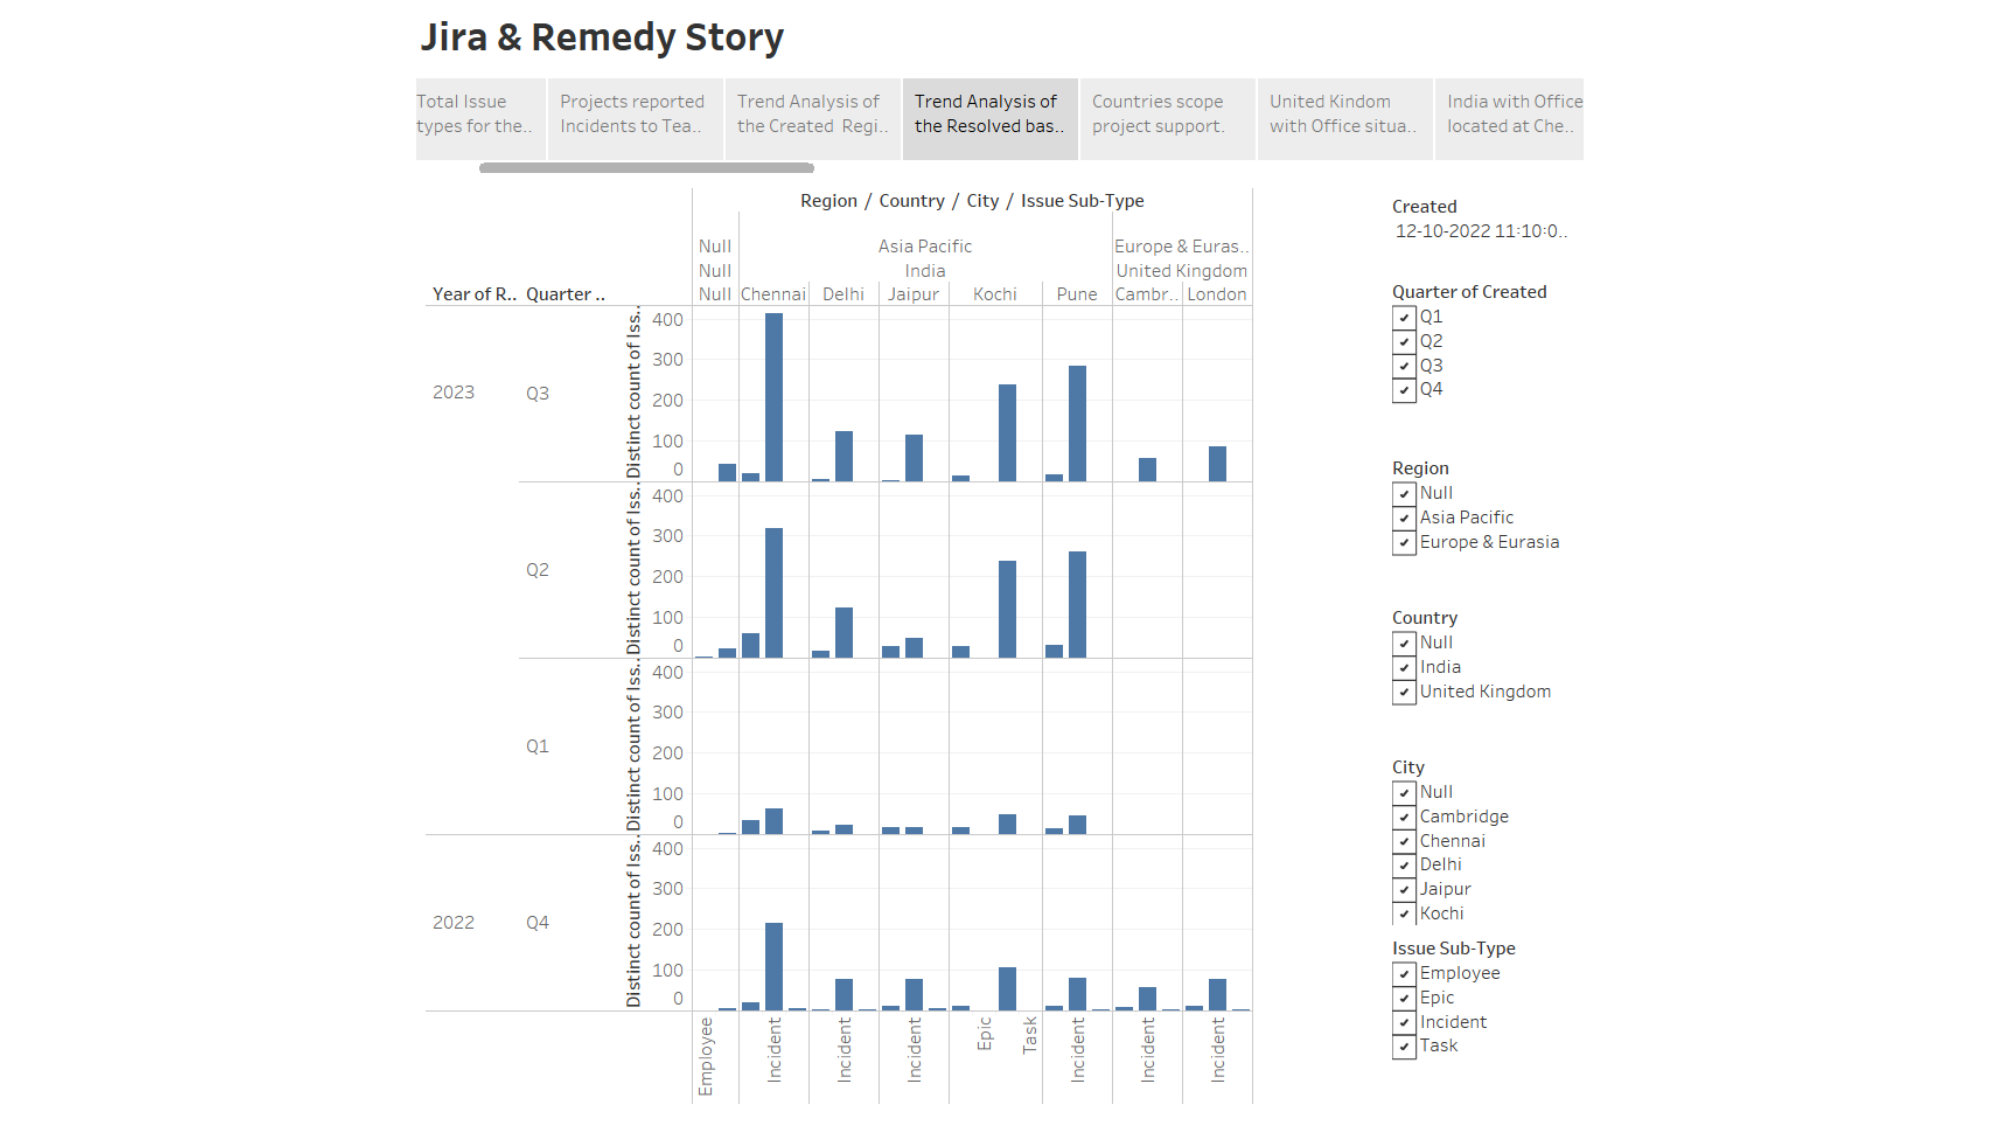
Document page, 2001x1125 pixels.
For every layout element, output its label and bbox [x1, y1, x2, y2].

picture [407, 0, 1593, 1125]
